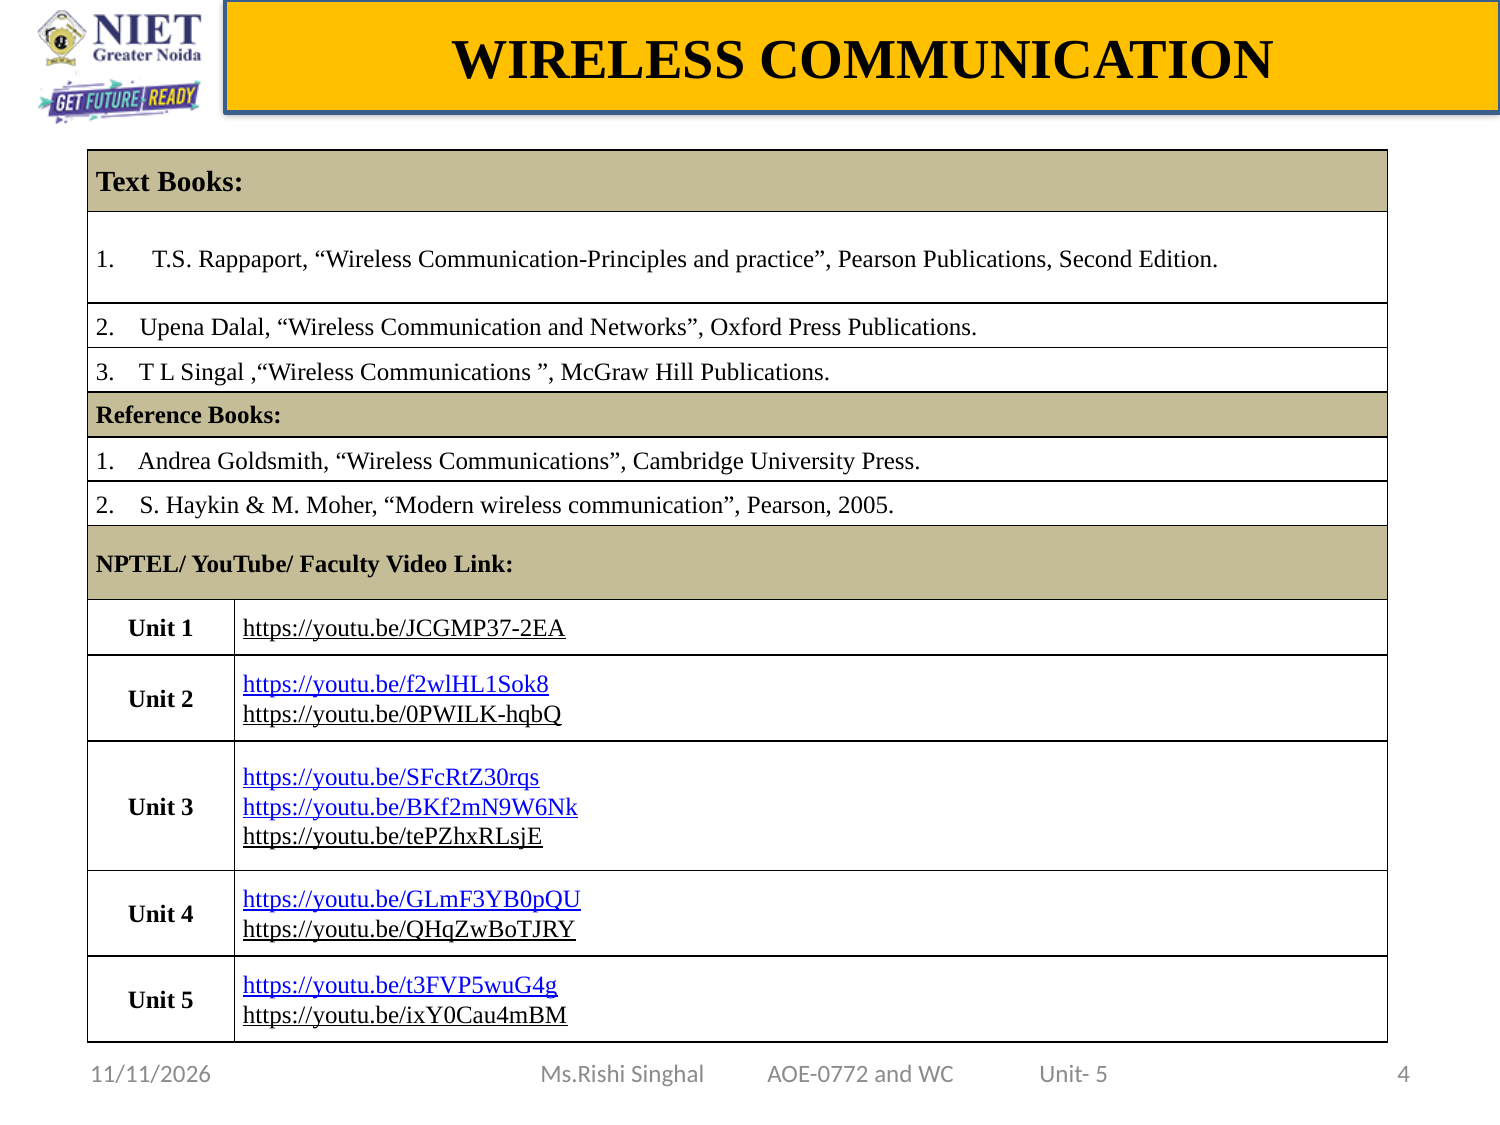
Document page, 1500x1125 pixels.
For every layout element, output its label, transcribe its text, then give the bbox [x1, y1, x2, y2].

table_cell Unit 5 [88, 957, 234, 1041]
table_header Text Books: [88, 151, 1387, 211]
table_cell https://youtu.be/GLmF3YB0pQU https://youtu.be/QHqZwBoTJRY [235, 871, 1387, 955]
table_cell 1. Andrea Goldsmith, “Wireless Communications”, Cambridge University Press. [88, 438, 1387, 480]
picture [0, 0, 238, 135]
table_cell 2. Upena Dalal, “Wireless Communication and Networks”, Oxford Press Publications. [88, 304, 1387, 347]
table_cell Unit 1 [88, 600, 234, 654]
table_cell Unit 2 [88, 656, 234, 740]
slide_number 4 [1238, 1042, 1425, 1103]
table_cell NPTEL/ YouTube/ Faculty Video Link: [88, 526, 1387, 599]
footer Ms.Rishi Singhal AOE-0772 and WC Unit- 5 [412, 1043, 1238, 1103]
table_cell T.S. Rappaport, “Wireless Communication-Principles and practice”, Pearson Publications, Second Edition. [88, 212, 1387, 302]
table_cell 2. S. Haykin & M. Moher, “Modern wireless communication”, Pearson, 2005. [88, 482, 1387, 525]
table_cell https://youtu.be/t3FVP5wuG4g https://youtu.be/ixY0Cau4mBM [235, 957, 1387, 1041]
table_cell https://youtu.be/f2wlHL1Sok8 https://youtu.be/0PWILK-hqbQ [235, 656, 1387, 740]
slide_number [75, 1042, 412, 1103]
text_box WIRELESS COMMUNICATION [238, 0, 1500, 115]
table_cell https://youtu.be/SFcRtZ30rqs https://youtu.be/BKf2mN9W6Nk https://youtu.be/tePZhxRLsjE [235, 742, 1387, 870]
table_cell Unit 4 [88, 871, 234, 955]
table_cell https://youtu.be/JCGMP37-2EA [235, 600, 1387, 654]
table_cell 3. T L Singal ,“Wireless Communications ”, McGraw Hill Publications. [88, 348, 1387, 391]
table_cell Reference Books: [88, 393, 1387, 436]
table_cell Unit 3 [88, 742, 234, 870]
